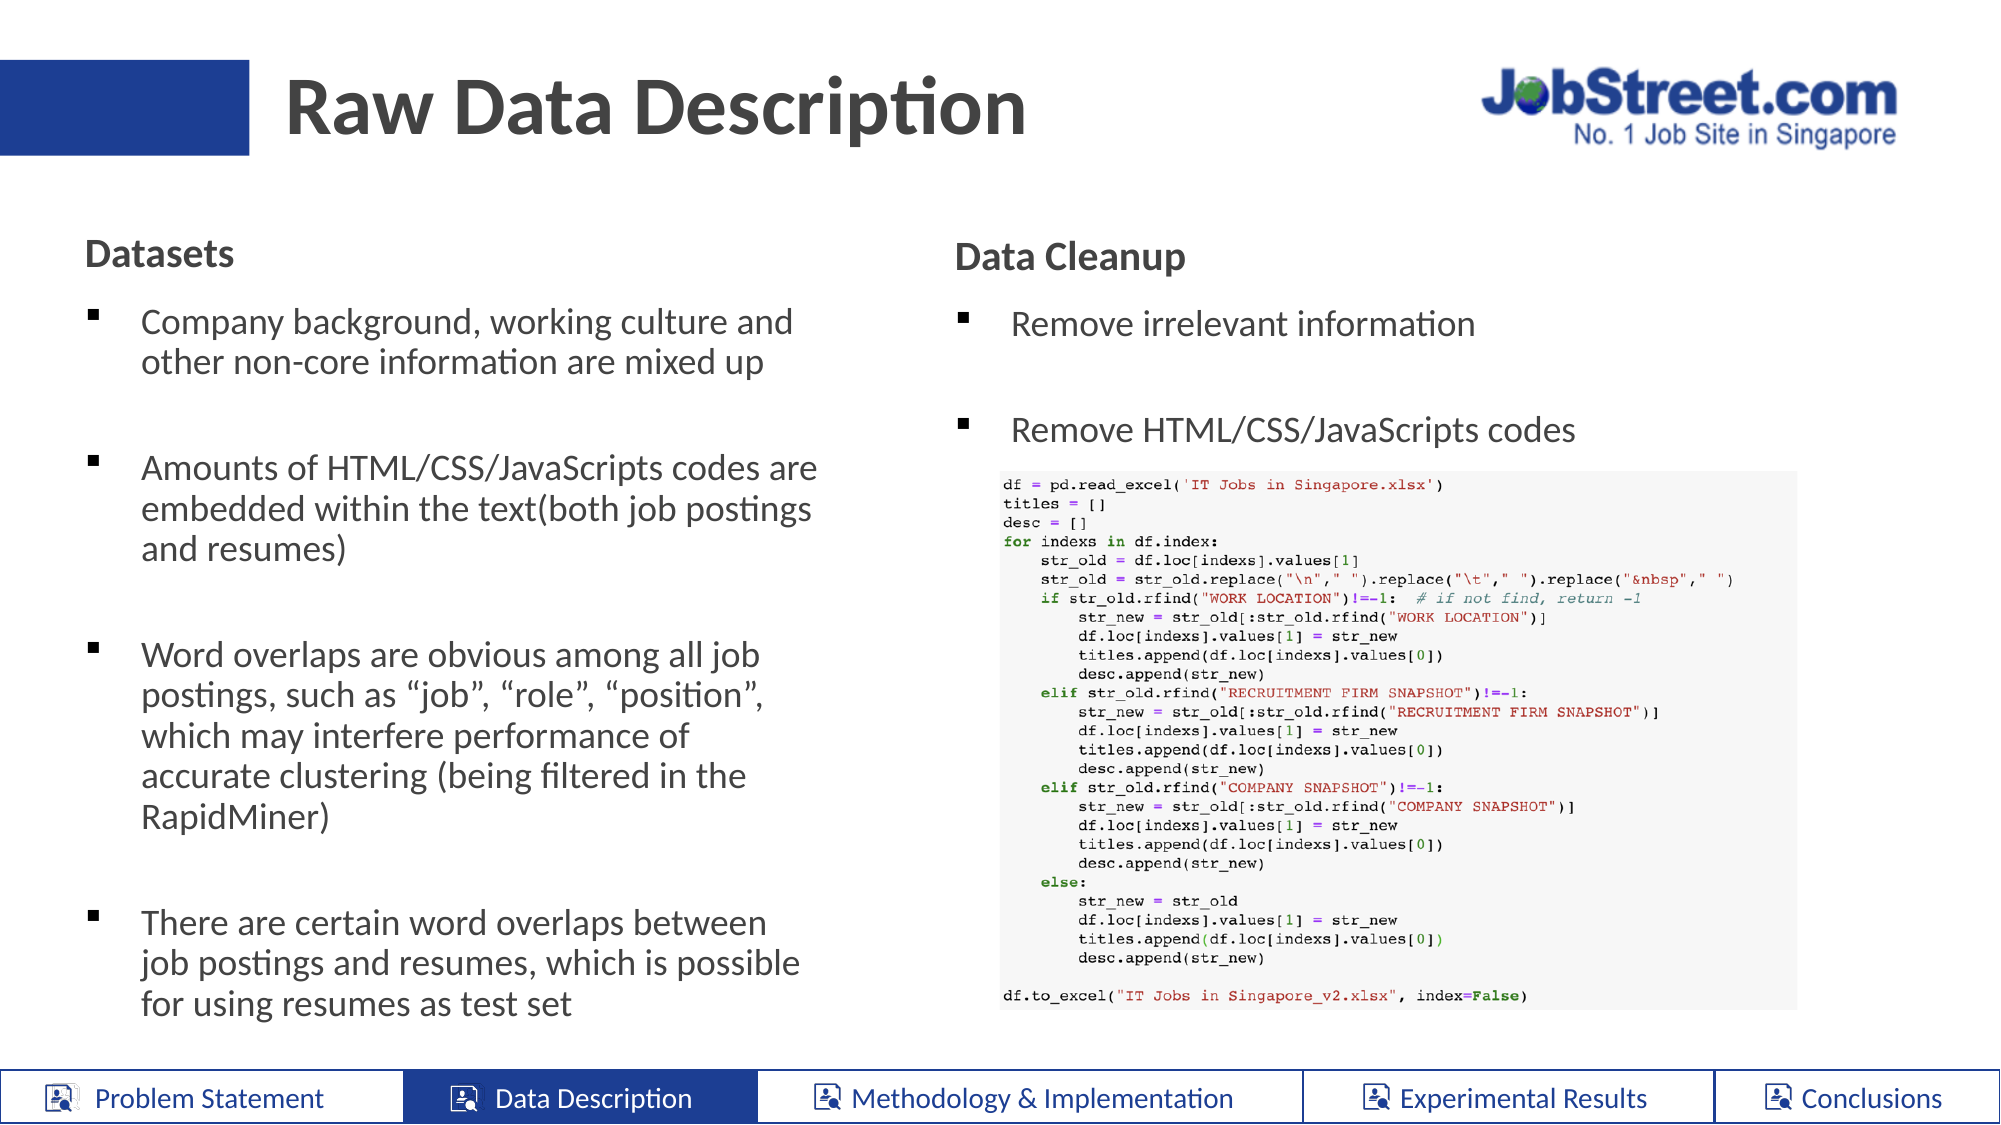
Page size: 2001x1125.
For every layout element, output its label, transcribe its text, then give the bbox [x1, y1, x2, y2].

text_box [0, 1070, 404, 1124]
picture [1452, 42, 1914, 170]
text_box Conclusions [1786, 1071, 1960, 1123]
text_box Raw Data Description [270, 28, 1863, 187]
picture [811, 1081, 842, 1112]
picture [448, 1081, 486, 1115]
text_box [404, 1070, 756, 1124]
text_box Experimental Results [1384, 1071, 1667, 1123]
text_box [1714, 1070, 2000, 1124]
text_box Data Cleanup Remove irrelevant information Remove HTML/CSS/JavaScripts codes [910, 226, 1923, 539]
picture [1762, 1081, 1793, 1112]
picture [999, 470, 1798, 1010]
text_box Problem Statement [79, 1071, 348, 1123]
picture [43, 1081, 81, 1114]
text_box Methodology & Implementation [836, 1071, 1254, 1123]
text_box [756, 1070, 1302, 1124]
text_box [0, 59, 250, 156]
text_box Data Description [480, 1071, 711, 1123]
text_box [1302, 1070, 1714, 1124]
text_box Datasets Company background, working culture and other non-core information are mixed up Amounts of HTML/CSS/JavaScripts codes are embedded within the text(both job postings and resumes) Word overlaps are obvious among all job postings, such as “job”, “role”, “position”, which may interfere performance of accurate clustering (being filtered in the RapidMiner) There are certain word overlaps between job postings and resumes, which is possible for using resumes as test set [40, 224, 837, 1059]
picture [1360, 1081, 1391, 1112]
